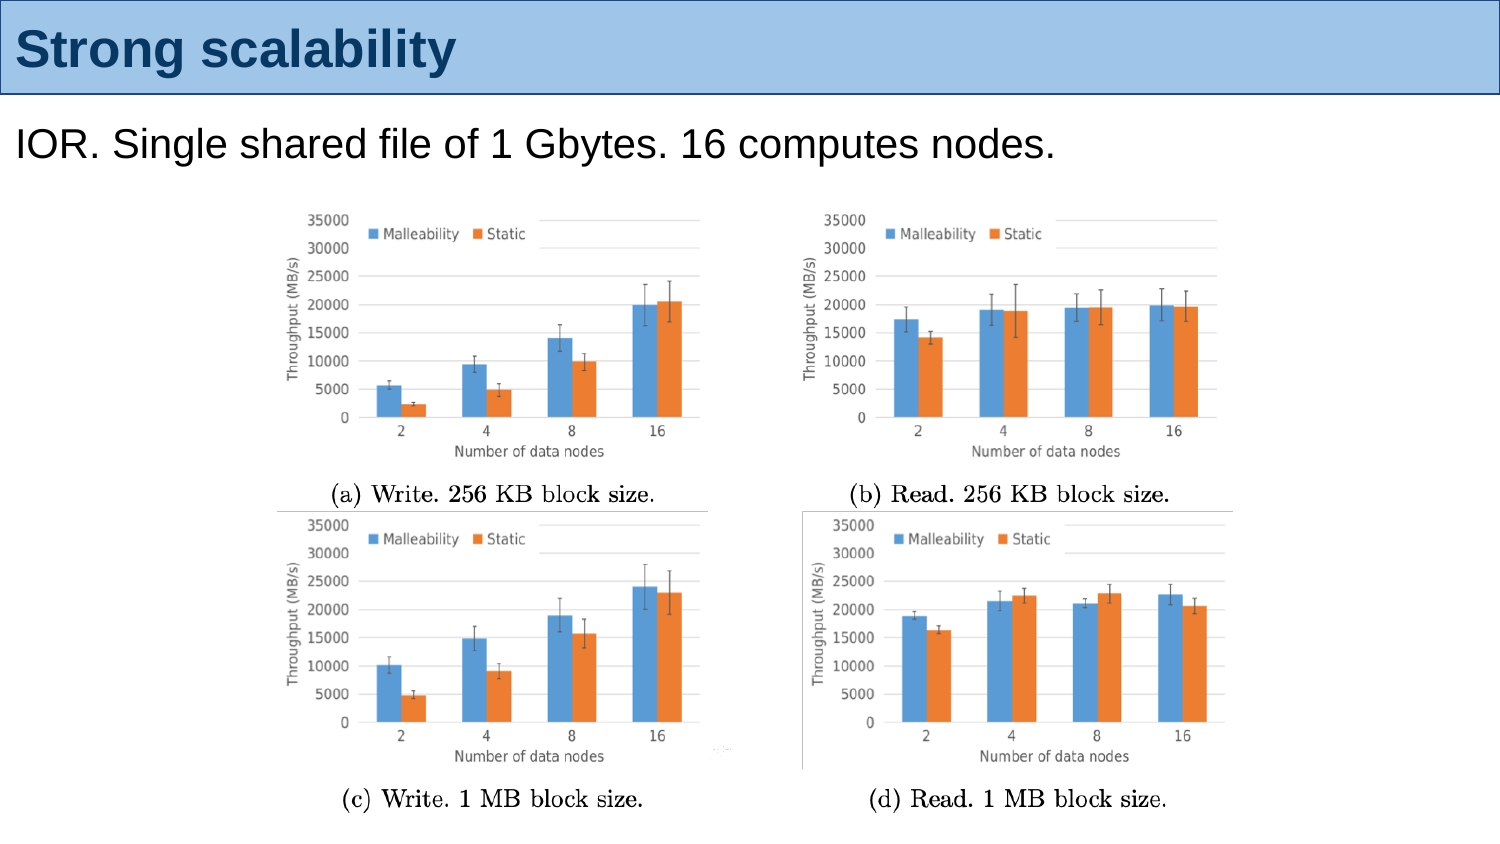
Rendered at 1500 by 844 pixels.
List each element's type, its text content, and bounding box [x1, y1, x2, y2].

text_box IOR. Single shared file of 1 Gbytes. 16 computes nodes. [0, 93, 1500, 182]
title Strong scalability [0, 0, 1500, 93]
picture [263, 195, 1237, 816]
